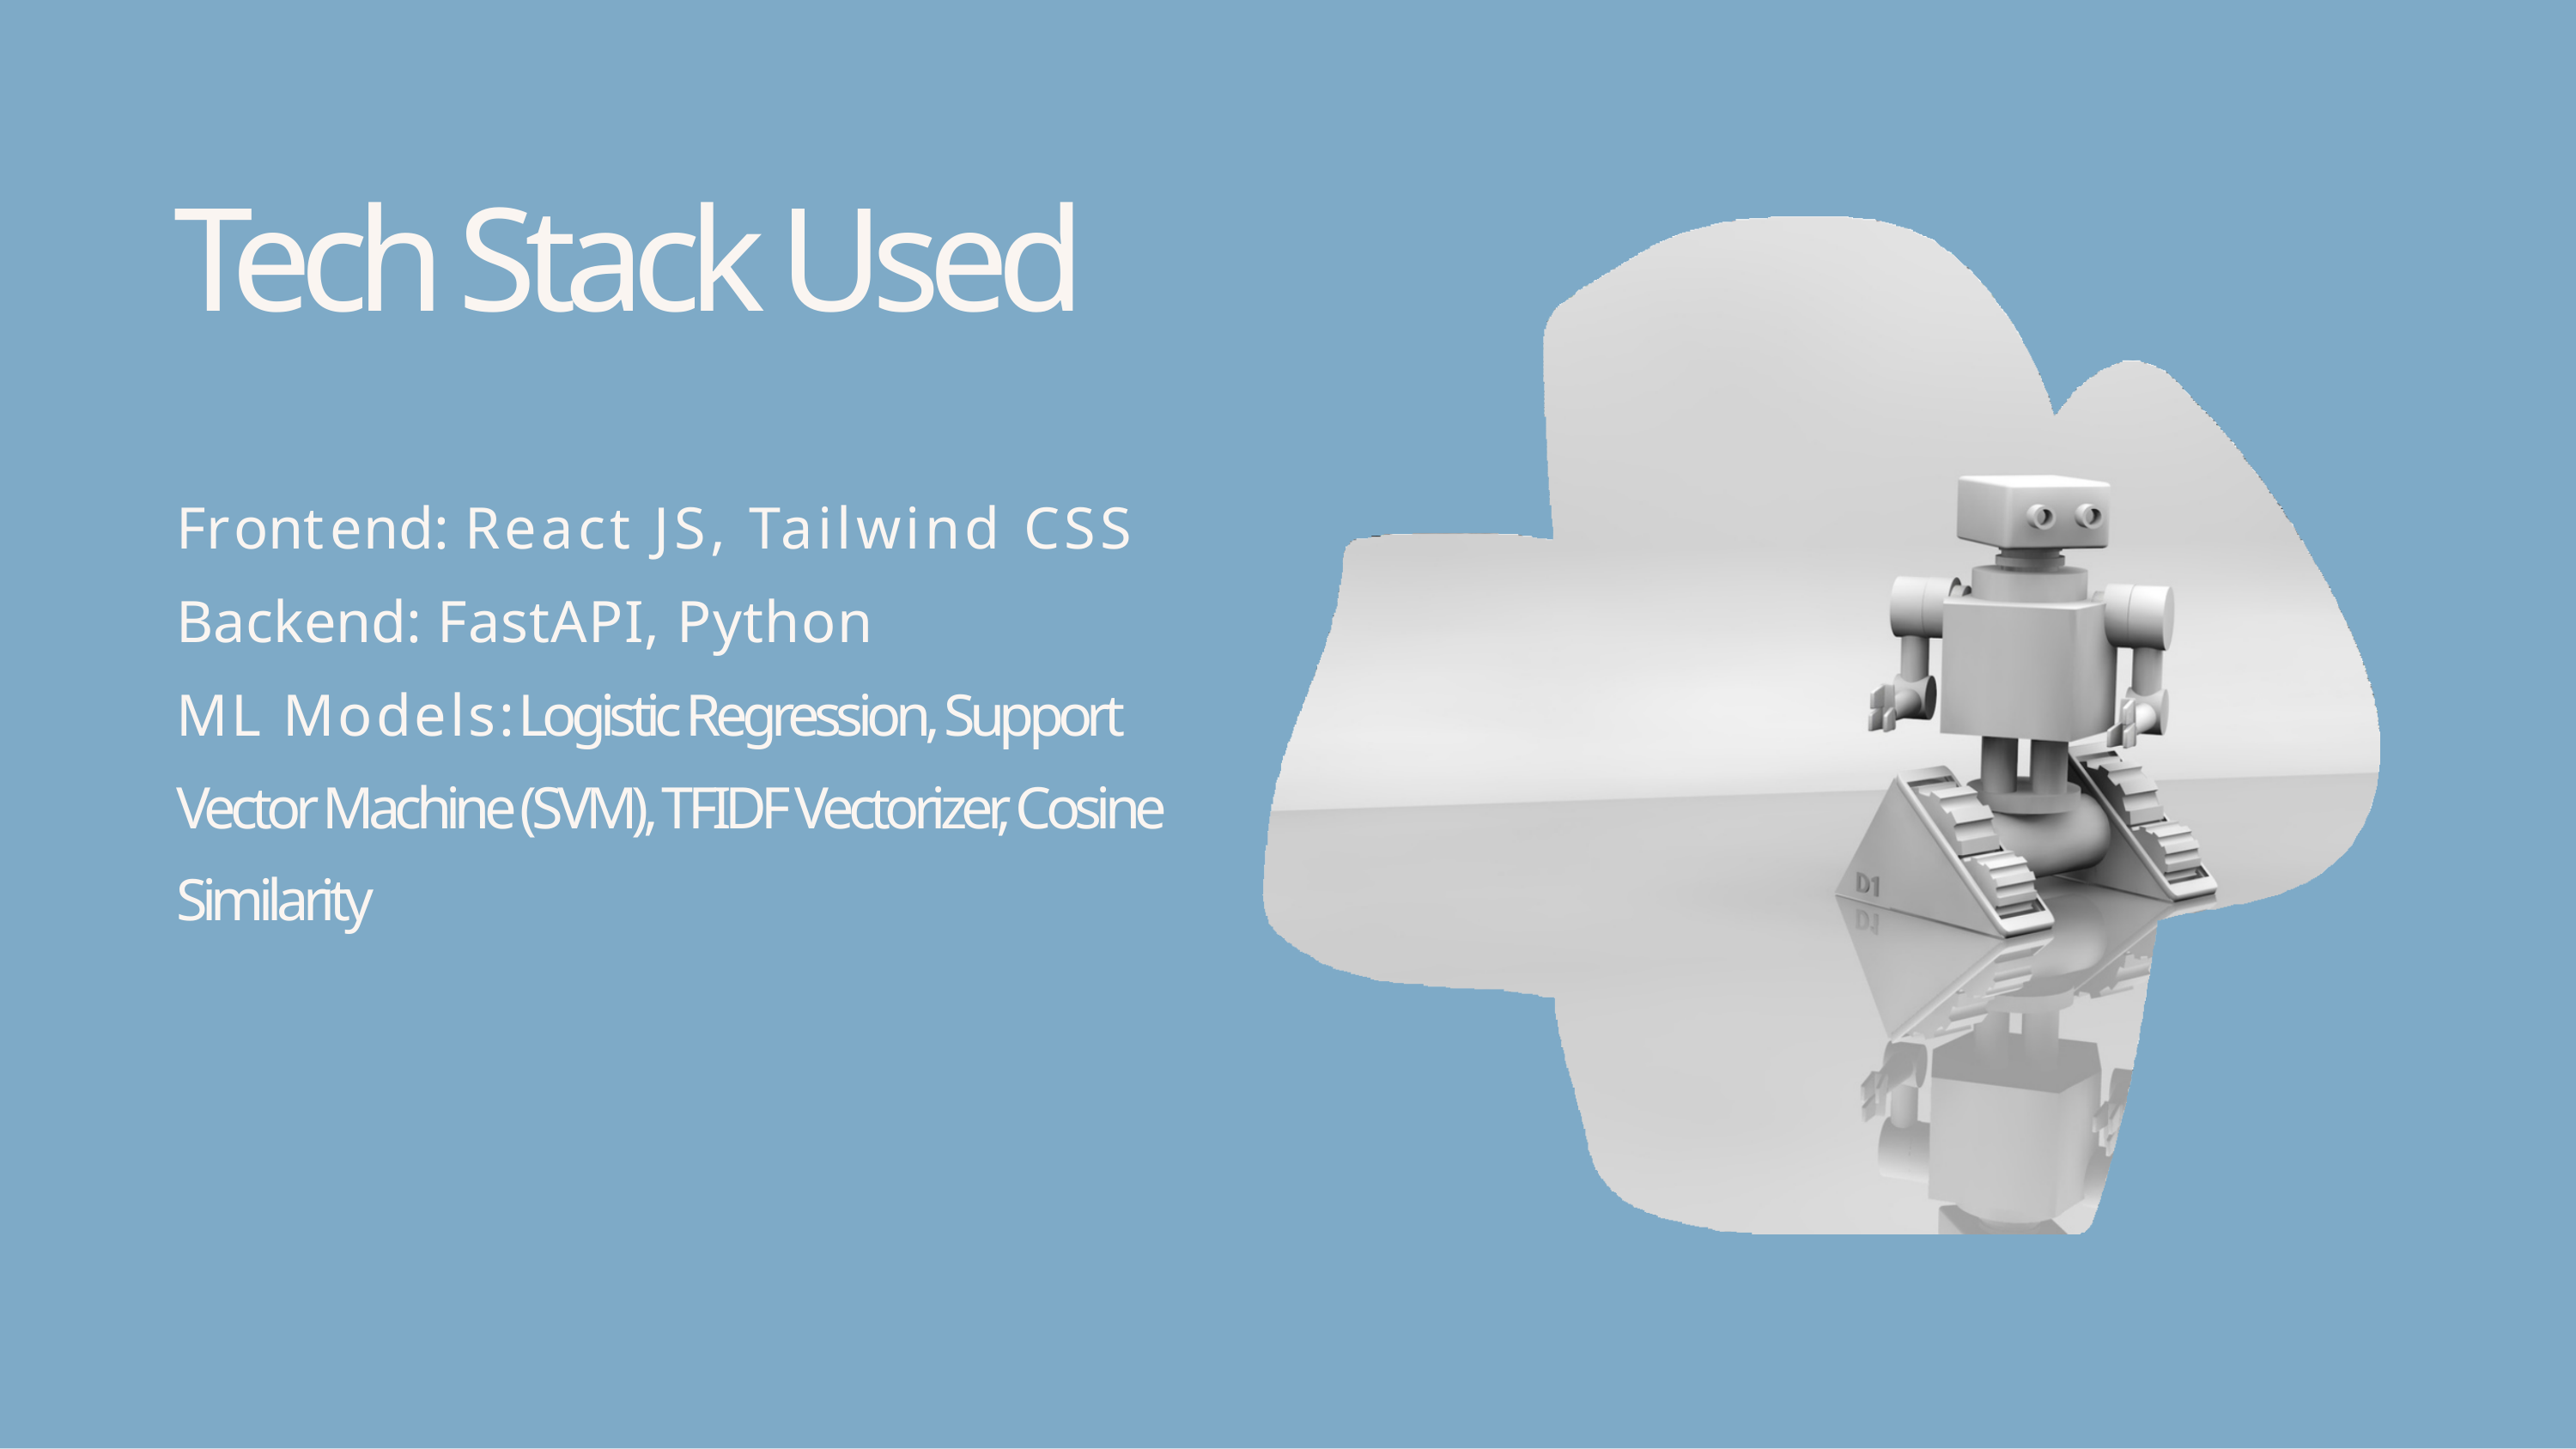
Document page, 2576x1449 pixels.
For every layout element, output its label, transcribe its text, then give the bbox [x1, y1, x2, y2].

text_box Frontend: React JS, Tailwind CSS Backend: FastAPI, Python ML Models: Logistic Regression, Support Vector Machine (SVM), TFIDF Vectorizer, Cosine Similarity [174, 466, 1250, 1026]
picture [1261, 215, 2381, 1235]
title Tech Stack Used [172, 166, 1192, 410]
